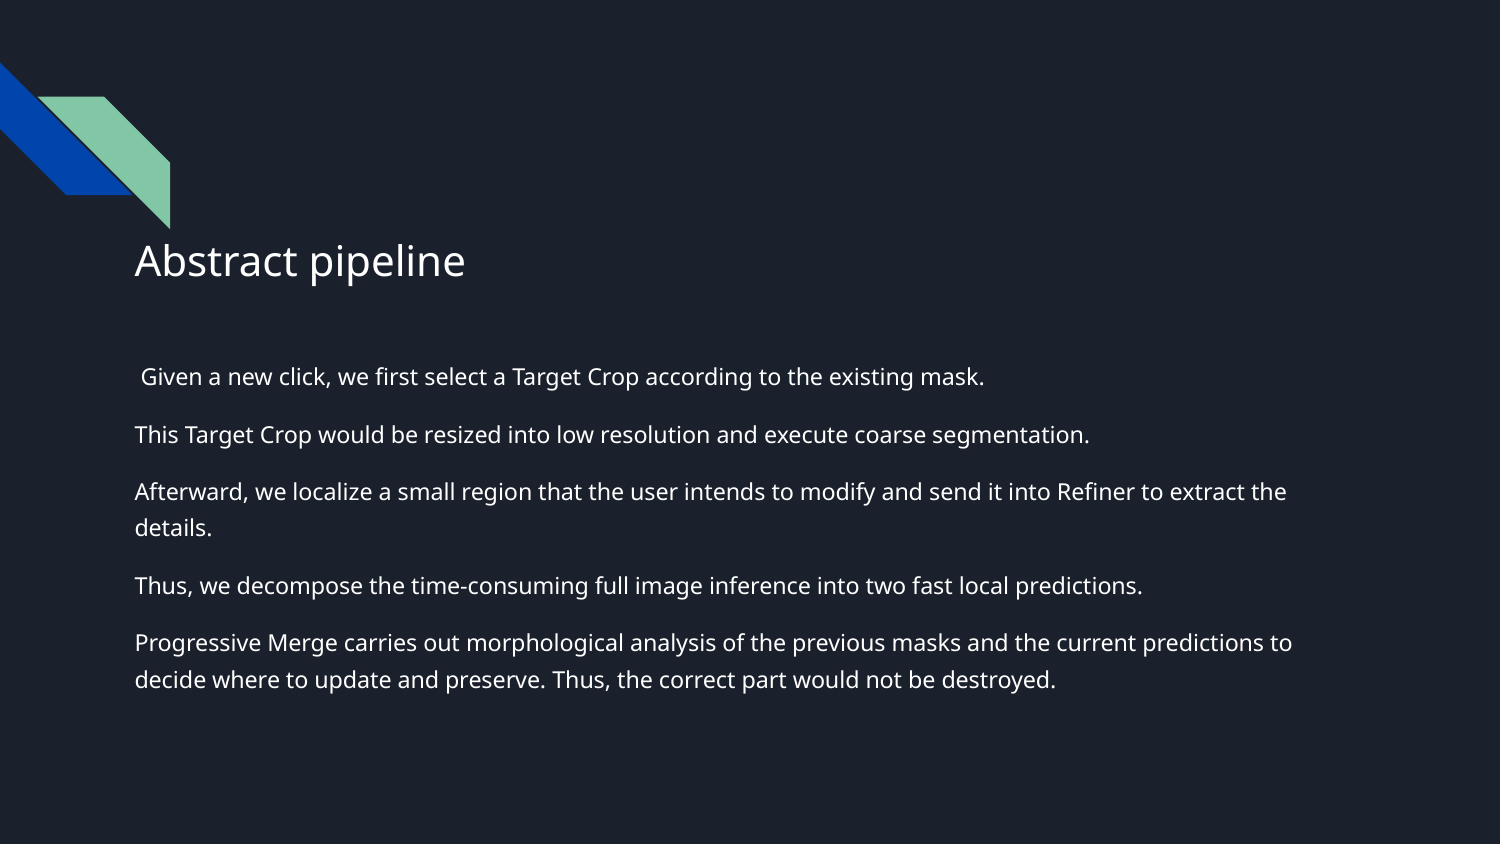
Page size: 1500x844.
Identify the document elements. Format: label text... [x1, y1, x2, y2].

title Abstract pipeline [119, 216, 1381, 305]
list Given a new click, we first select a Target Crop according to the existing mask. This Target Crop would be resized into low resolution and execute coarse segmentation. Afterward, we localize a small region that the user intends to modify and send it into Refiner to extract the details. Thus, we decompose the time-consuming full image inference into two fast local predictions. Progressive Merge carries out morphological analysis of the previous masks and the current predictions to decide where to update and preserve. Thus, the correct part would not be destroyed. [119, 341, 1381, 712]
